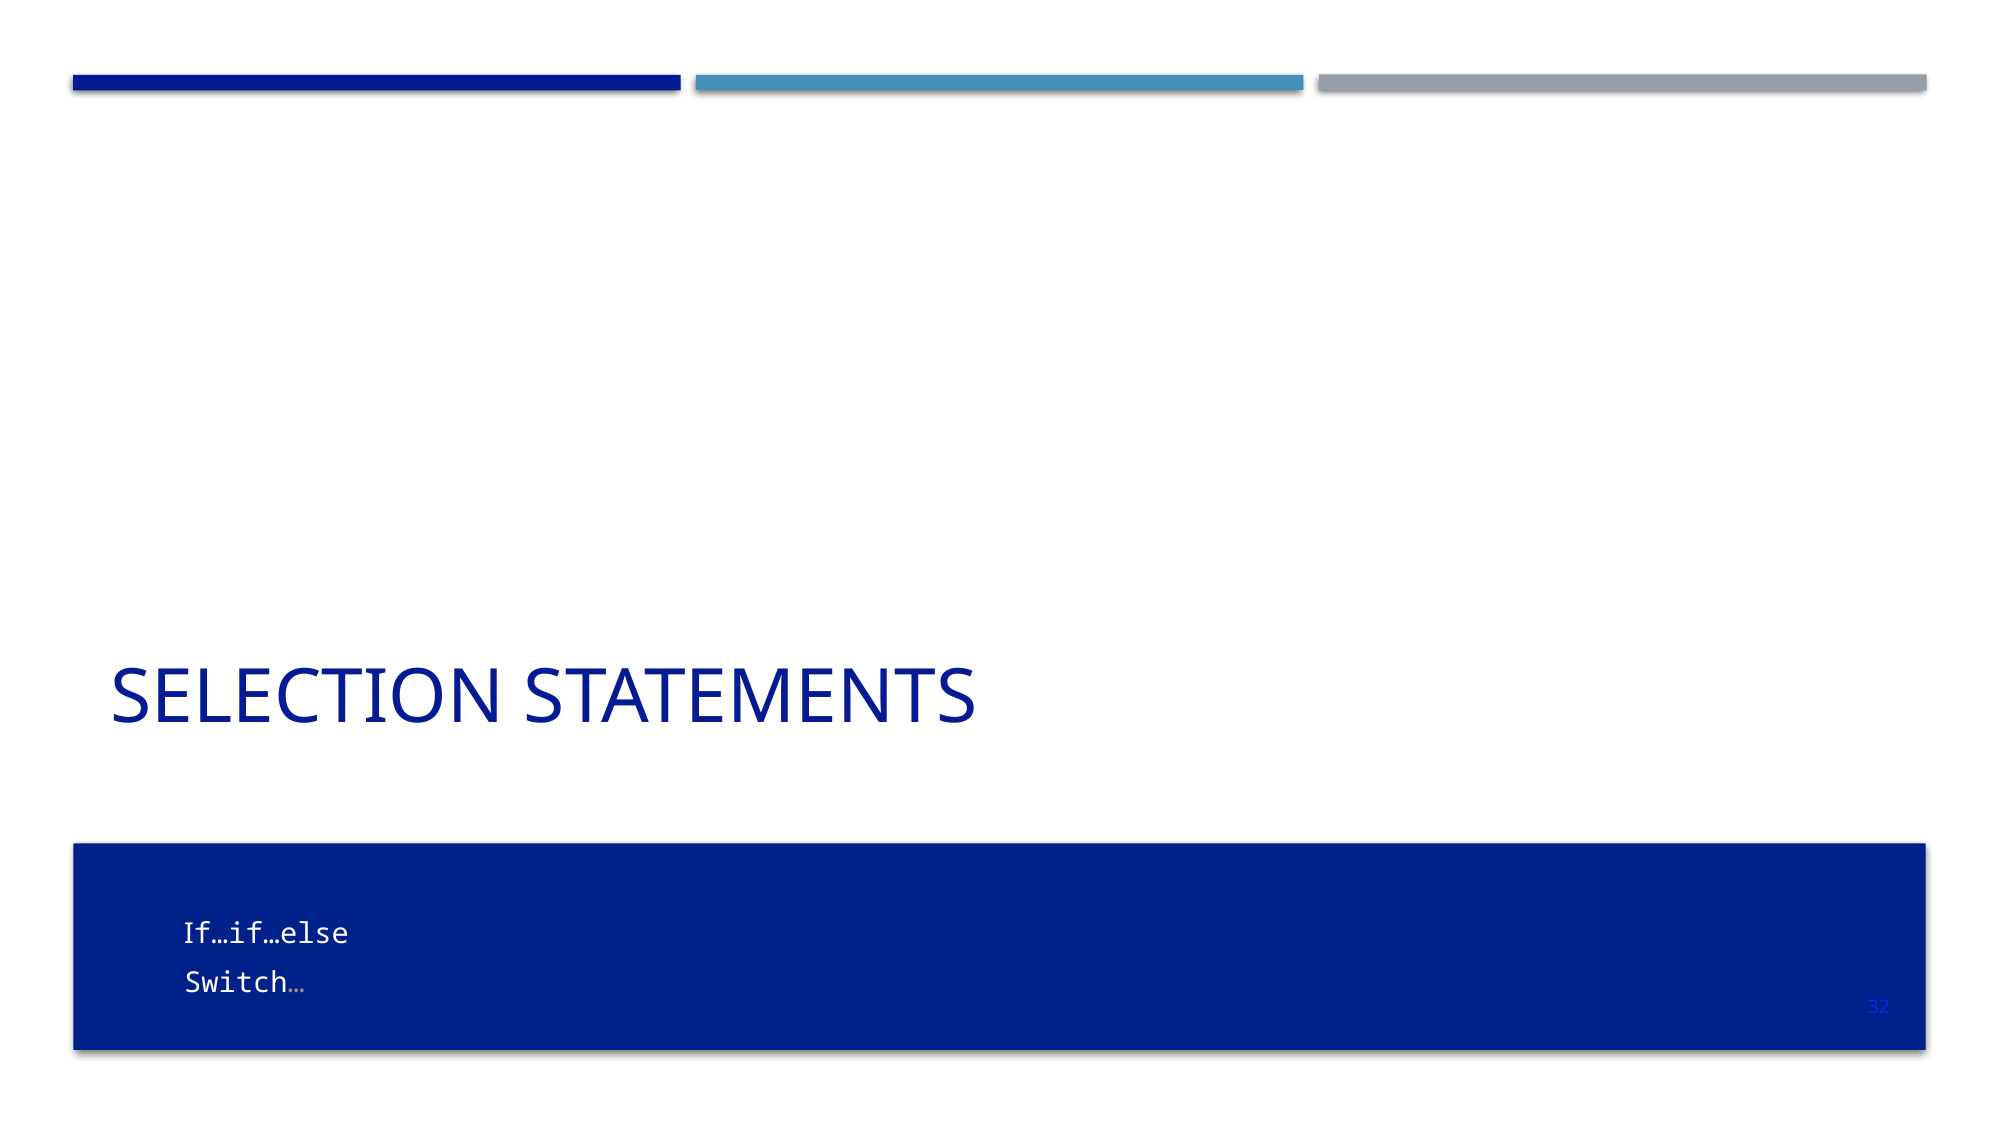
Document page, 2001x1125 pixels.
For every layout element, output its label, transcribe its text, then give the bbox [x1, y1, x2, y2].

title Selection Statements [95, 499, 1905, 745]
slide_number 32 [1732, 977, 1905, 1037]
list If…if…else Switch… [95, 907, 1905, 1007]
